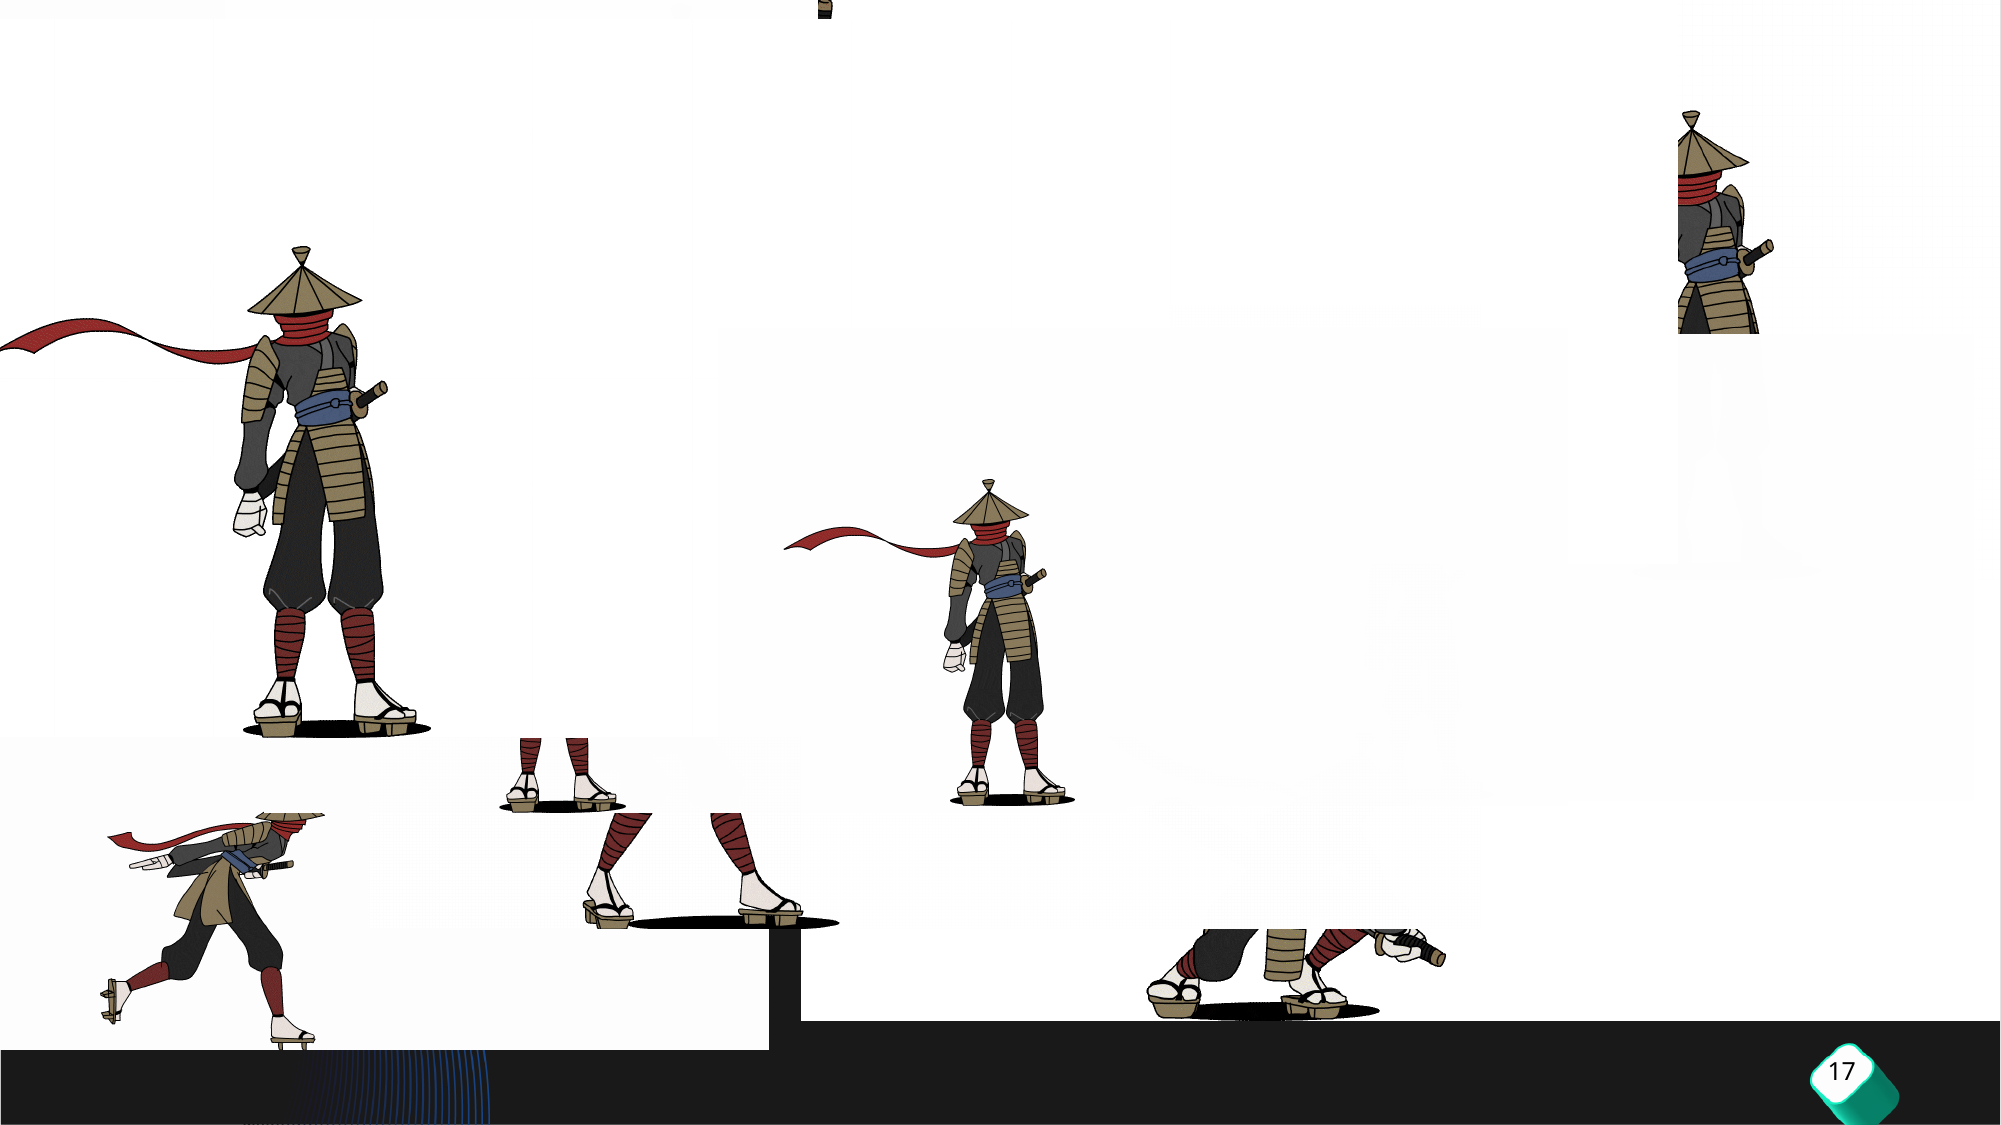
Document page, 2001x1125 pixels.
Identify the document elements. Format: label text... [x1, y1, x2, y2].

picture [0, 0, 2001, 1125]
slide_number 17 [1789, 1042, 1894, 1103]
